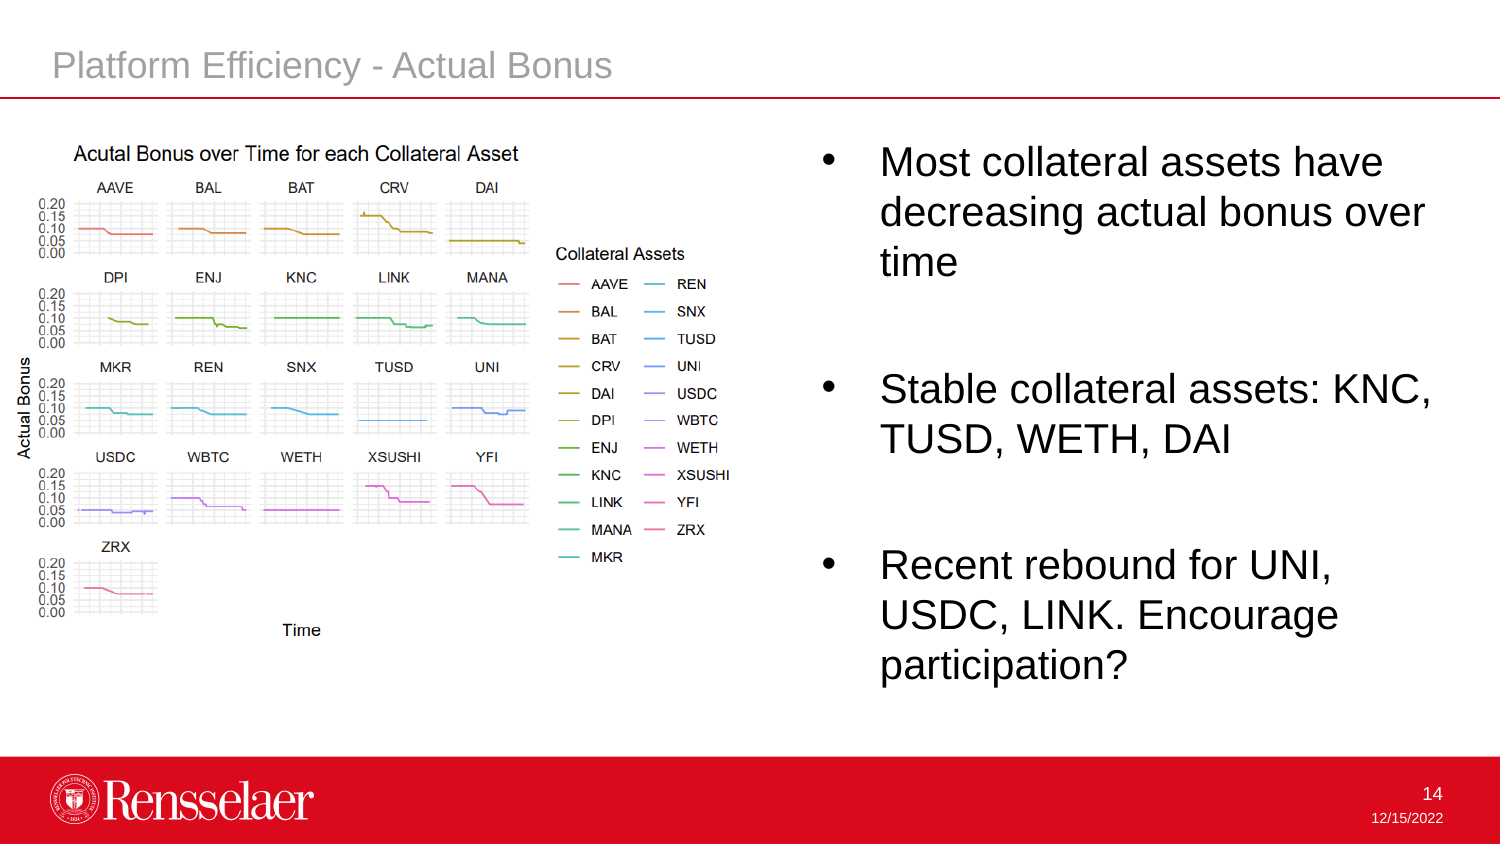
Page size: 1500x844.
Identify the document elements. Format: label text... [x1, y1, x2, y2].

picture [50, 774, 314, 824]
list Platform Efficiency - Actual Bonus [36, 33, 1403, 98]
list Most collateral assets have decreasing actual bonus over time Stable collateral assets: KNC, TUSD, WETH, DAI Recent rebound for UNI, USDC, LINK. Encourage participation? [789, 127, 1459, 764]
picture [10, 126, 751, 645]
